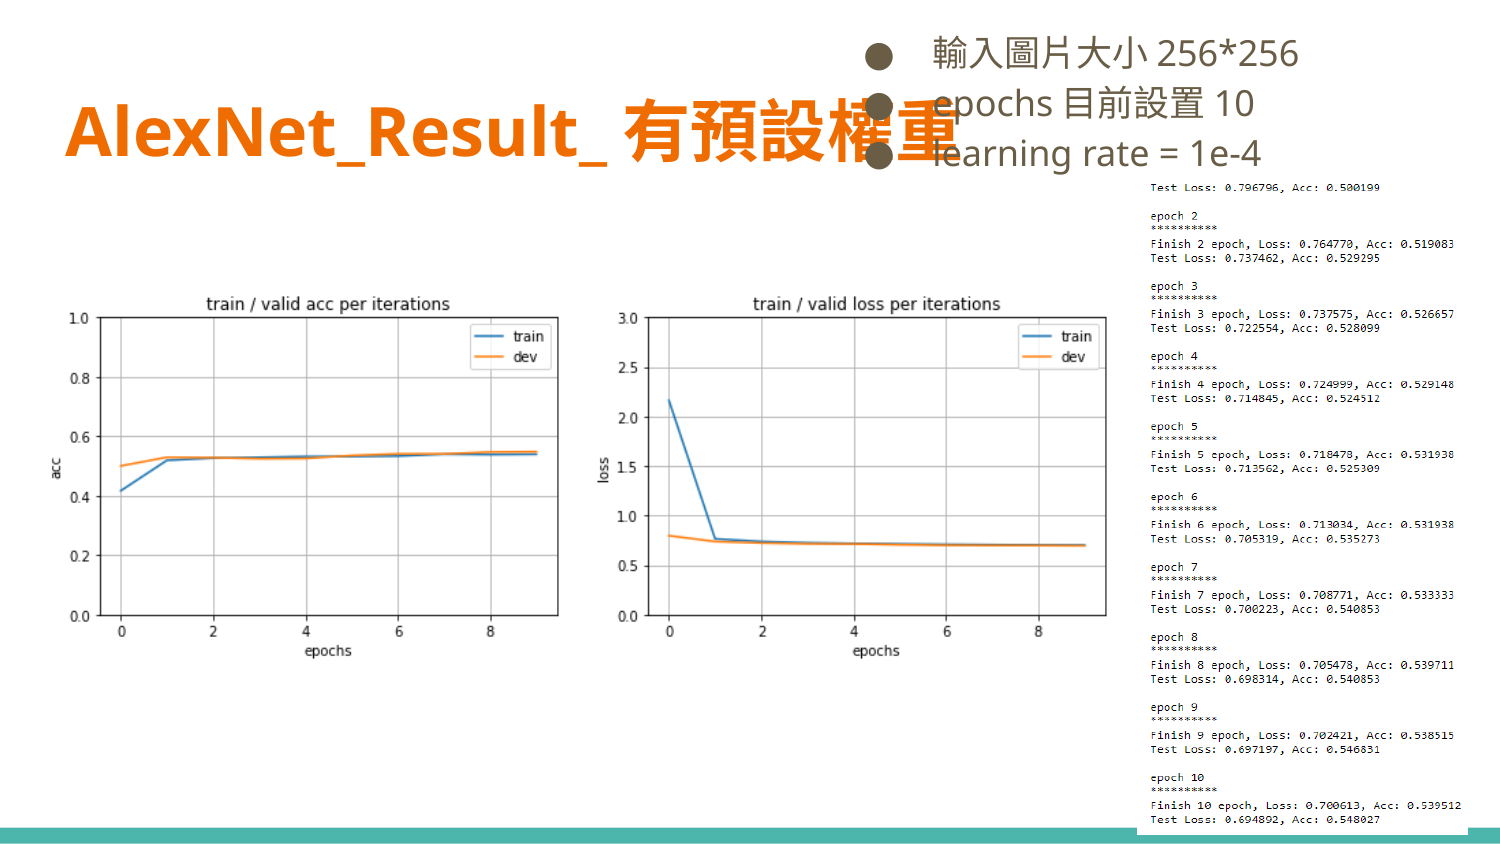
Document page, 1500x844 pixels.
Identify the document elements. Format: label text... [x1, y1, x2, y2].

text_box 輸入圖片大小256*256 epochs目前設置10 learning rate = 1e-4 [825, 9, 1468, 189]
picture [1137, 176, 1468, 835]
picture [588, 287, 1116, 667]
picture [39, 287, 567, 667]
text_box AlexNet_Result_有預設權重 [51, 72, 825, 189]
text_box [51, 207, 1132, 750]
